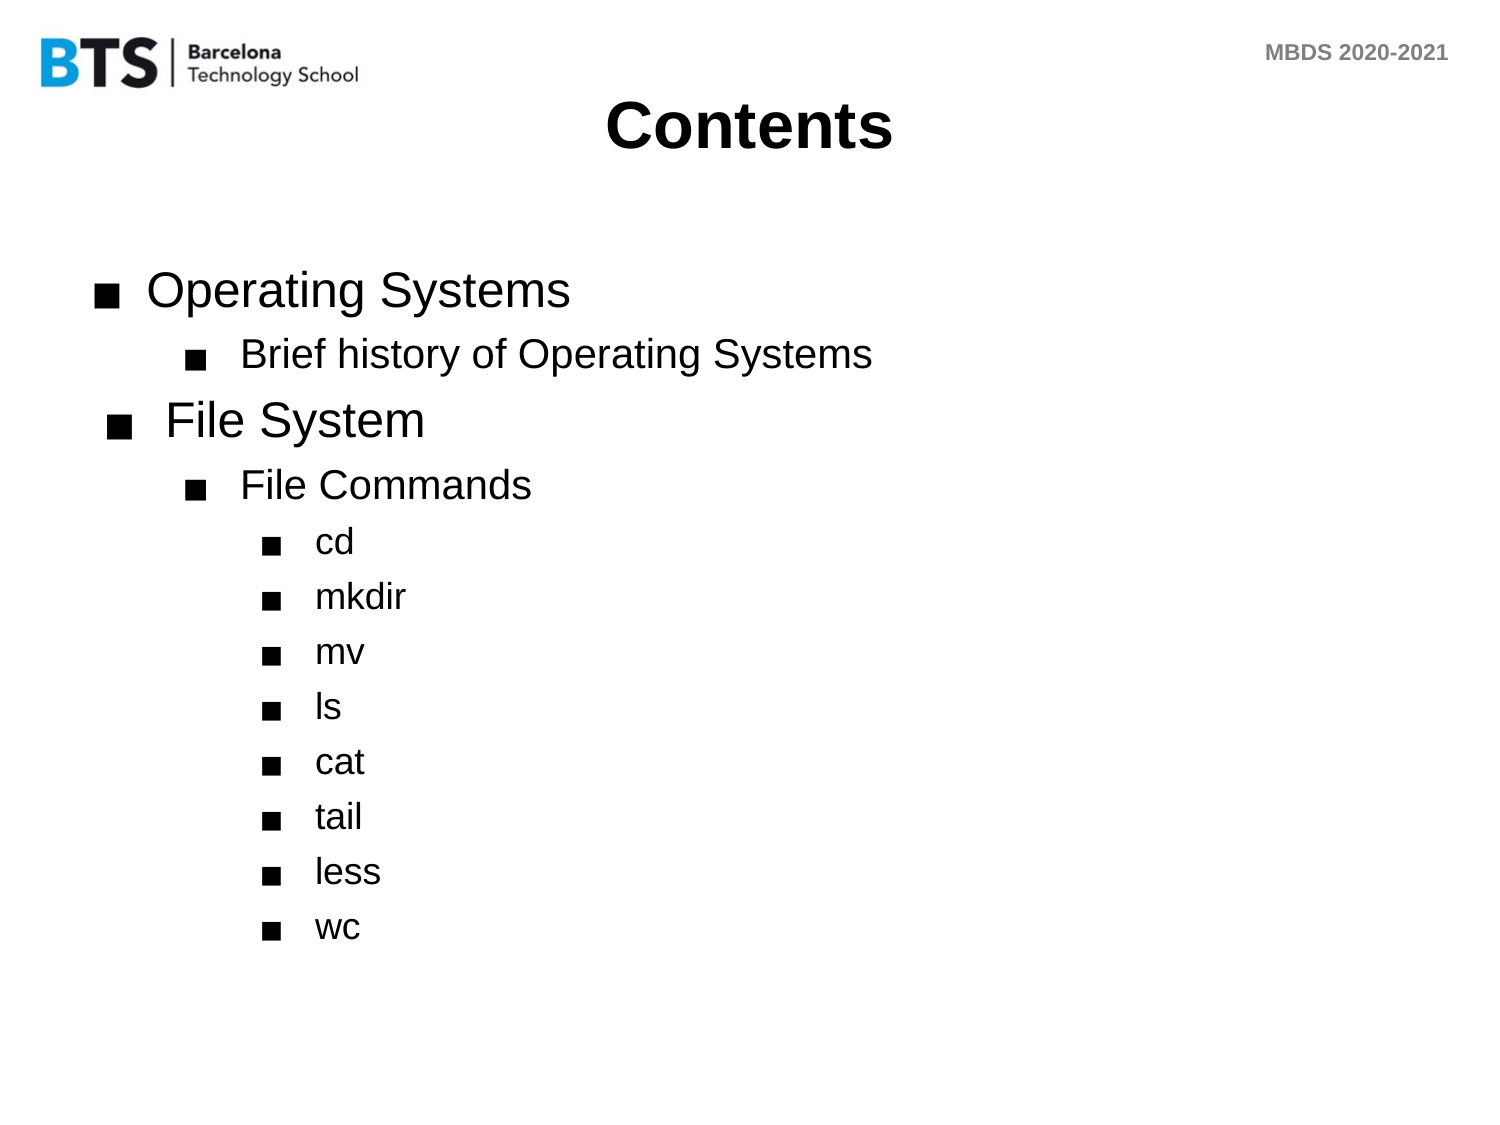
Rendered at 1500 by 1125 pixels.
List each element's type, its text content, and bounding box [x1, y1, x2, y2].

picture [19, 22, 381, 103]
picture [52, 65, 67, 78]
picture [52, 47, 66, 58]
list Operating Systems Brief history of Operating Systems File System File Commands cd mkdir mv ls cat tail less wc [75, 249, 1425, 1054]
title Contents [75, 28, 1425, 216]
